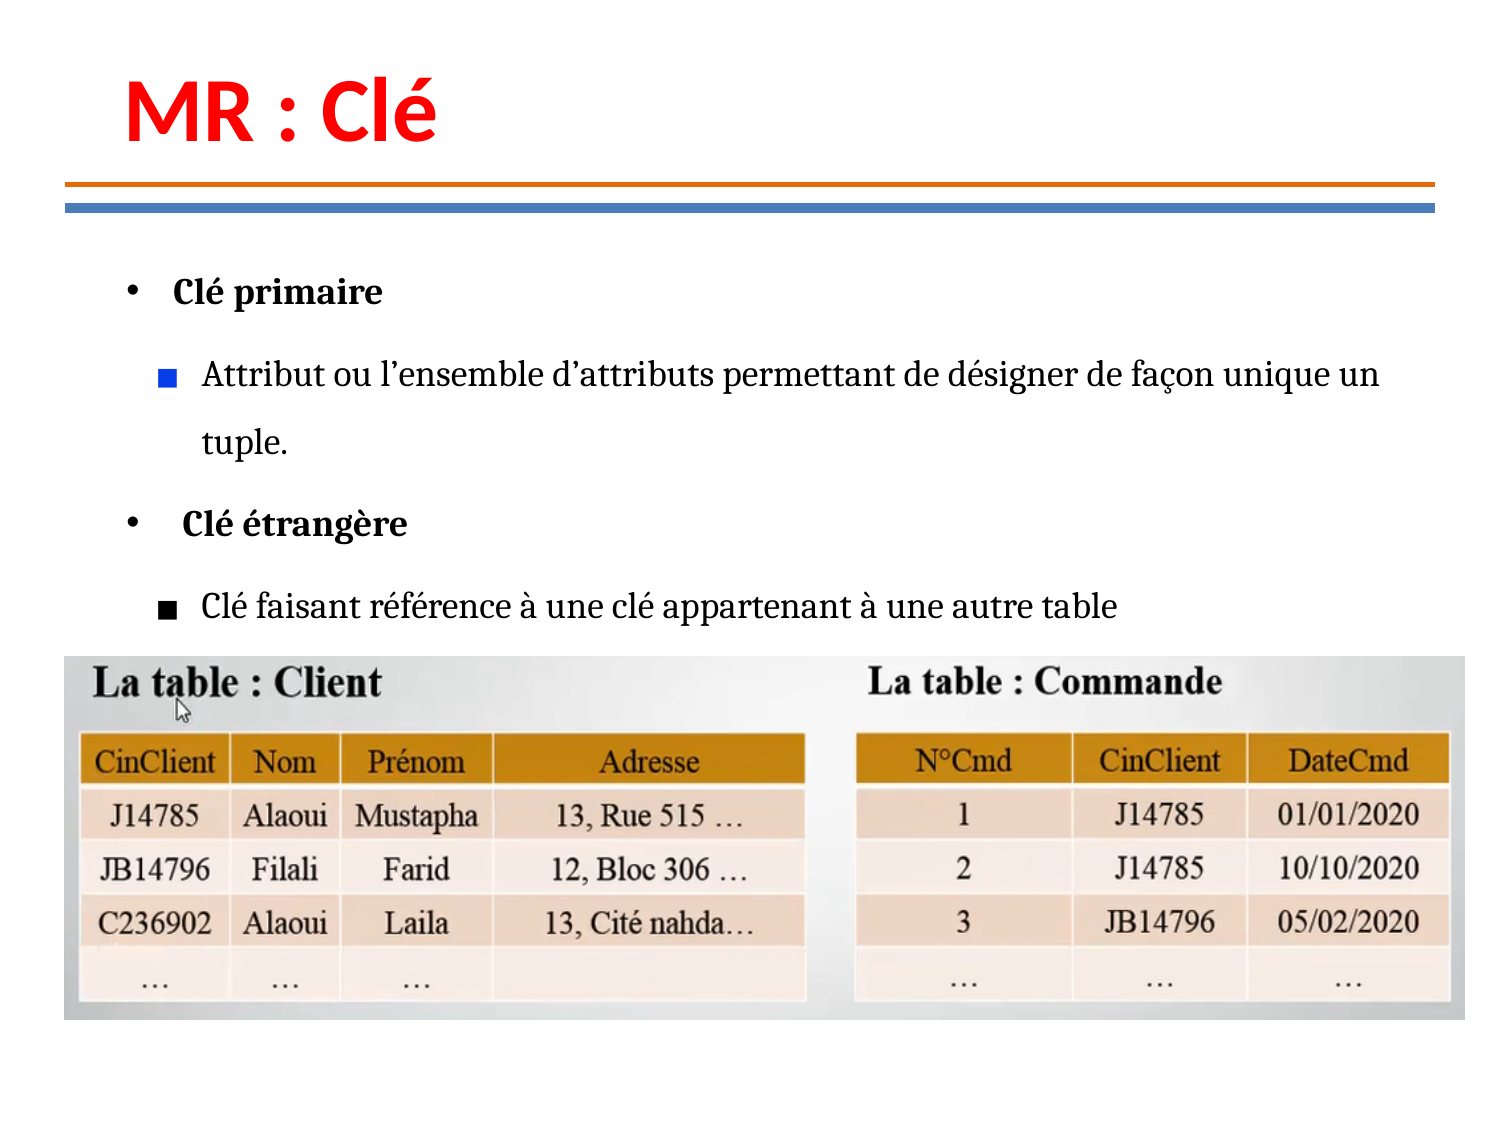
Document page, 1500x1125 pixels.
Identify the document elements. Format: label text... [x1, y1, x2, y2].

picture [64, 656, 1465, 1020]
text_box MR : Clé [108, 42, 1266, 168]
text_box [64, 184, 1436, 209]
text_box Clé primaire Attribut ou l’ensemble d’attributs permettant de désigner de façon unique un tuple. Clé étrangère Clé faisant référence à une clé appartenant à une autre table [35, 236, 1465, 1059]
